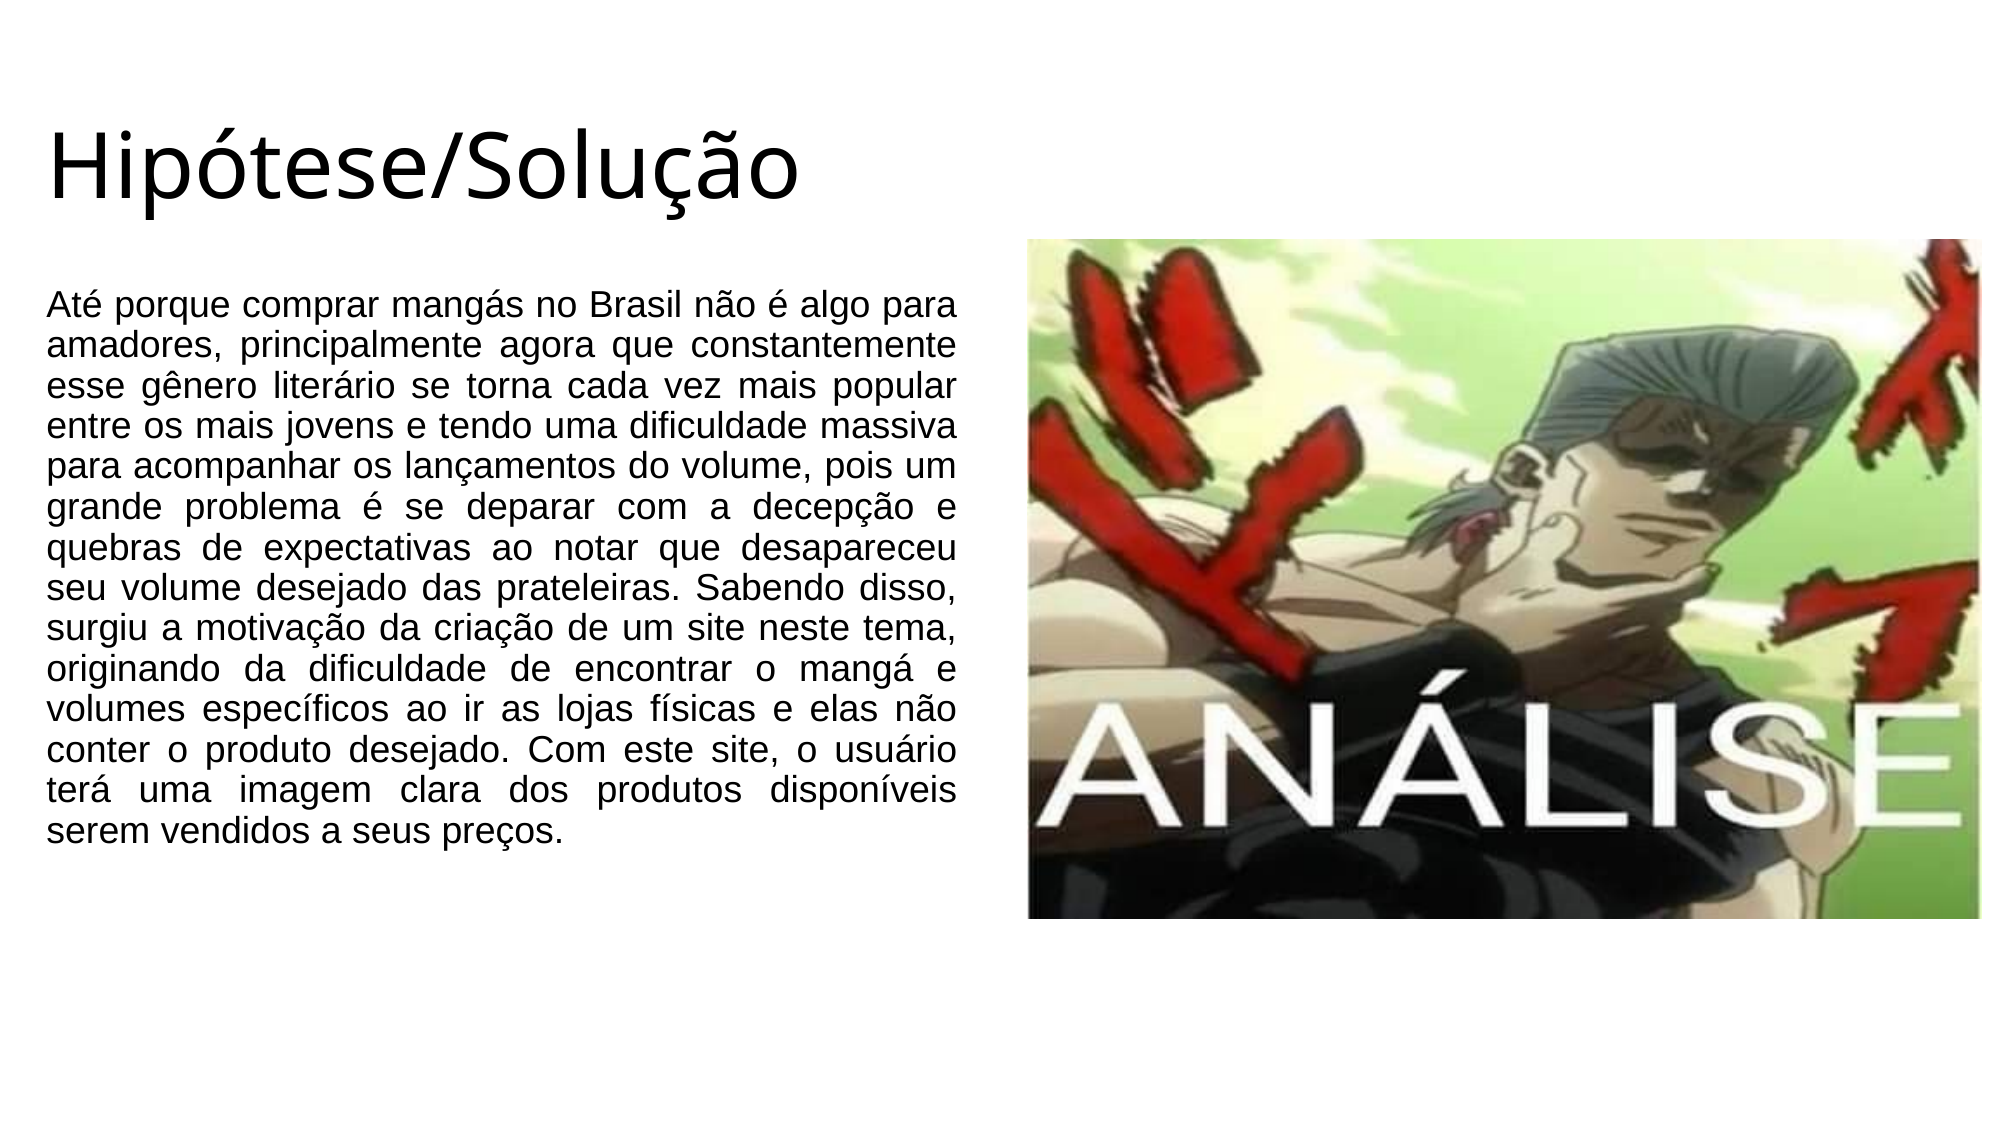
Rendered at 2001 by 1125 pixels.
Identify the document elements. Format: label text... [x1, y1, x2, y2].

picture [1027, 239, 1982, 919]
title Hipótese/Solução [31, 59, 1757, 278]
list Até porque comprar mangás no Brasil não é algo para amadores, principalmente agora que constantemente esse gênero literário se torna cada vez mais popular entre os mais jovens e tendo uma dificuldade massiva para acompanhar os lançamentos do volume, pois um grande problema é se deparar com a decepção e quebras de expectativas ao notar que desapareceu seu volume desejado das prateleiras. Sabendo disso, surgiu a motivação da criação de um site neste tema, originando da dificuldade de encontrar o mangá e volumes específicos ao ir as lojas físicas e elas não conter o produto desejado. Com este site, o usuário terá uma imagem clara dos produtos disponíveis serem vendidos a seus preços. [31, 277, 973, 992]
